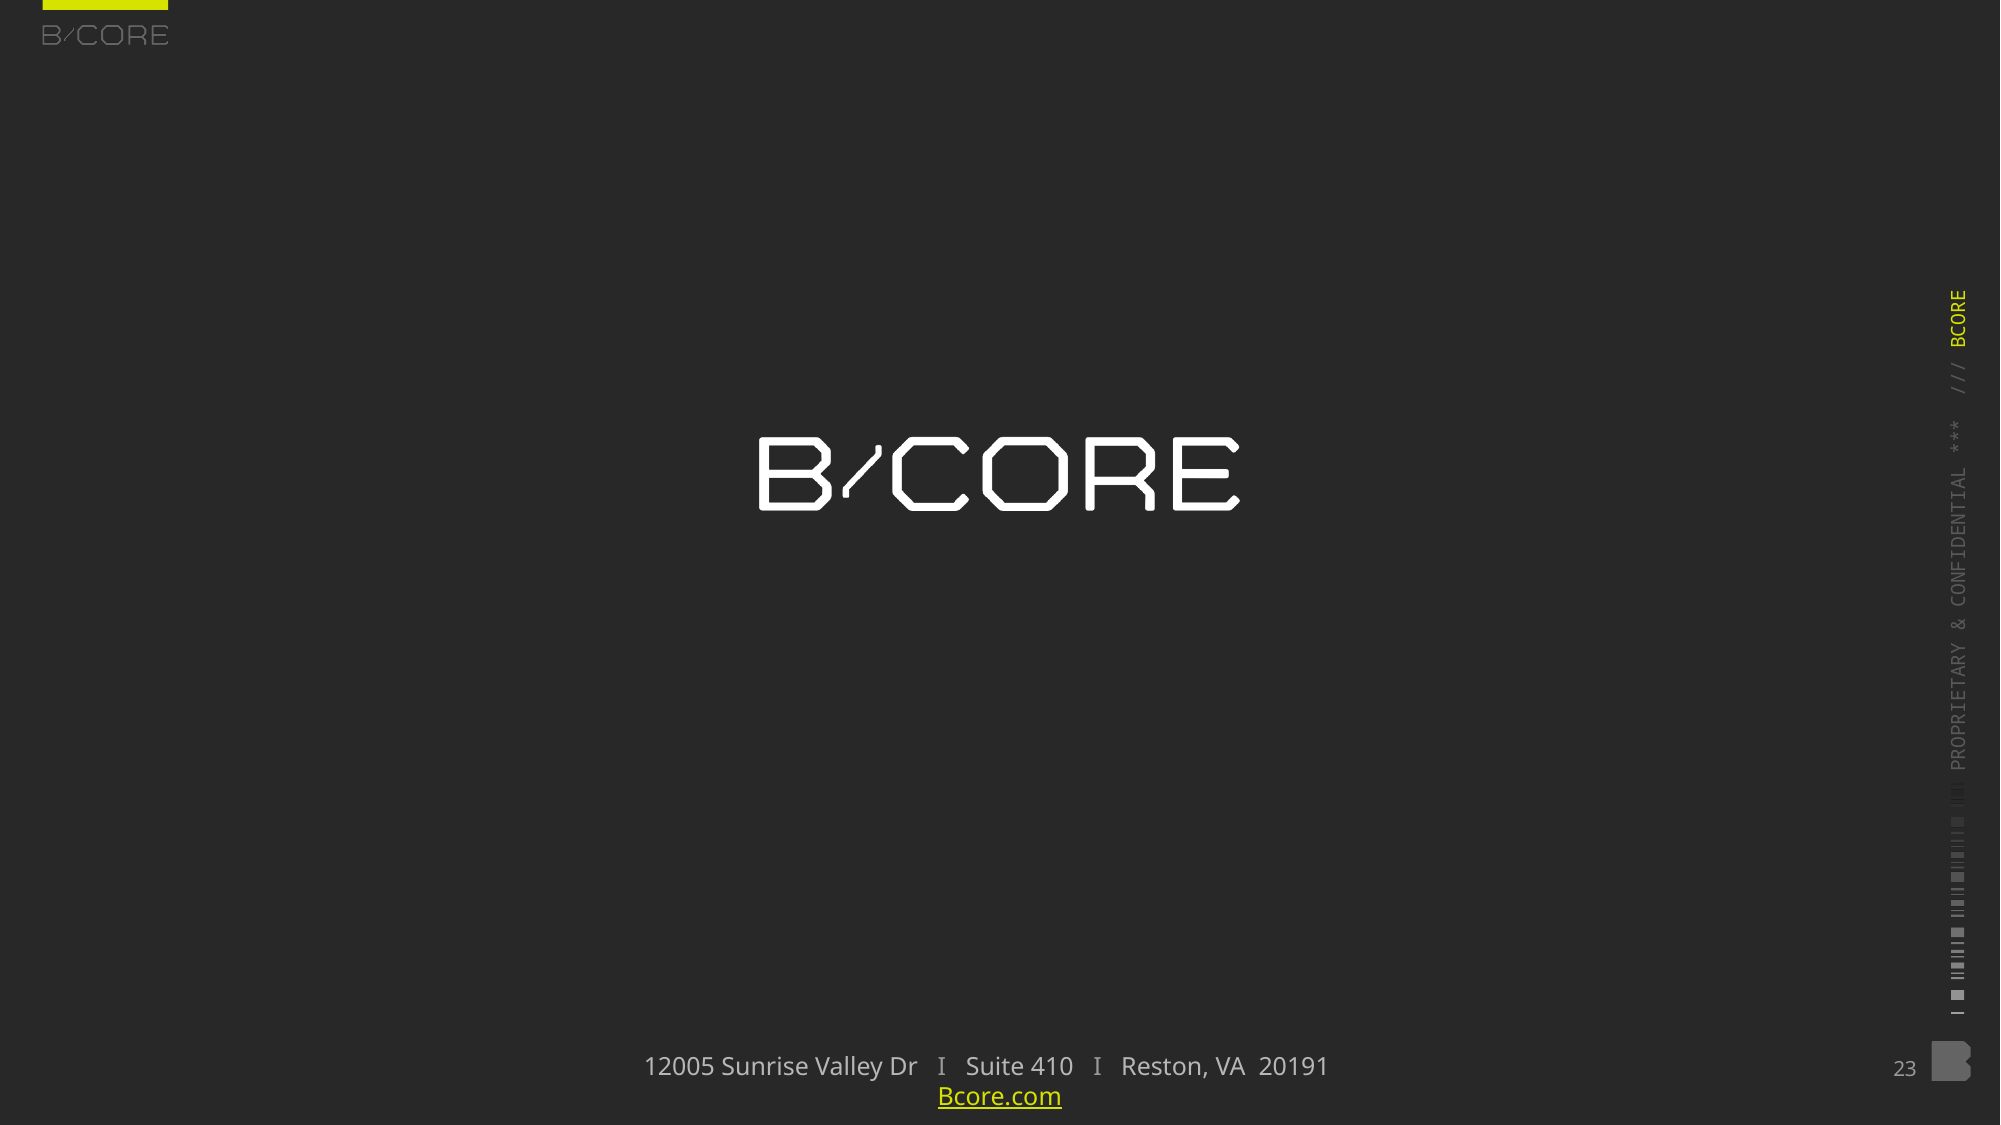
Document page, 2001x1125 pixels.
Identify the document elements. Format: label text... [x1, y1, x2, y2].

slide_number 23 [1481, 1031, 1932, 1091]
picture [759, 435, 1241, 511]
